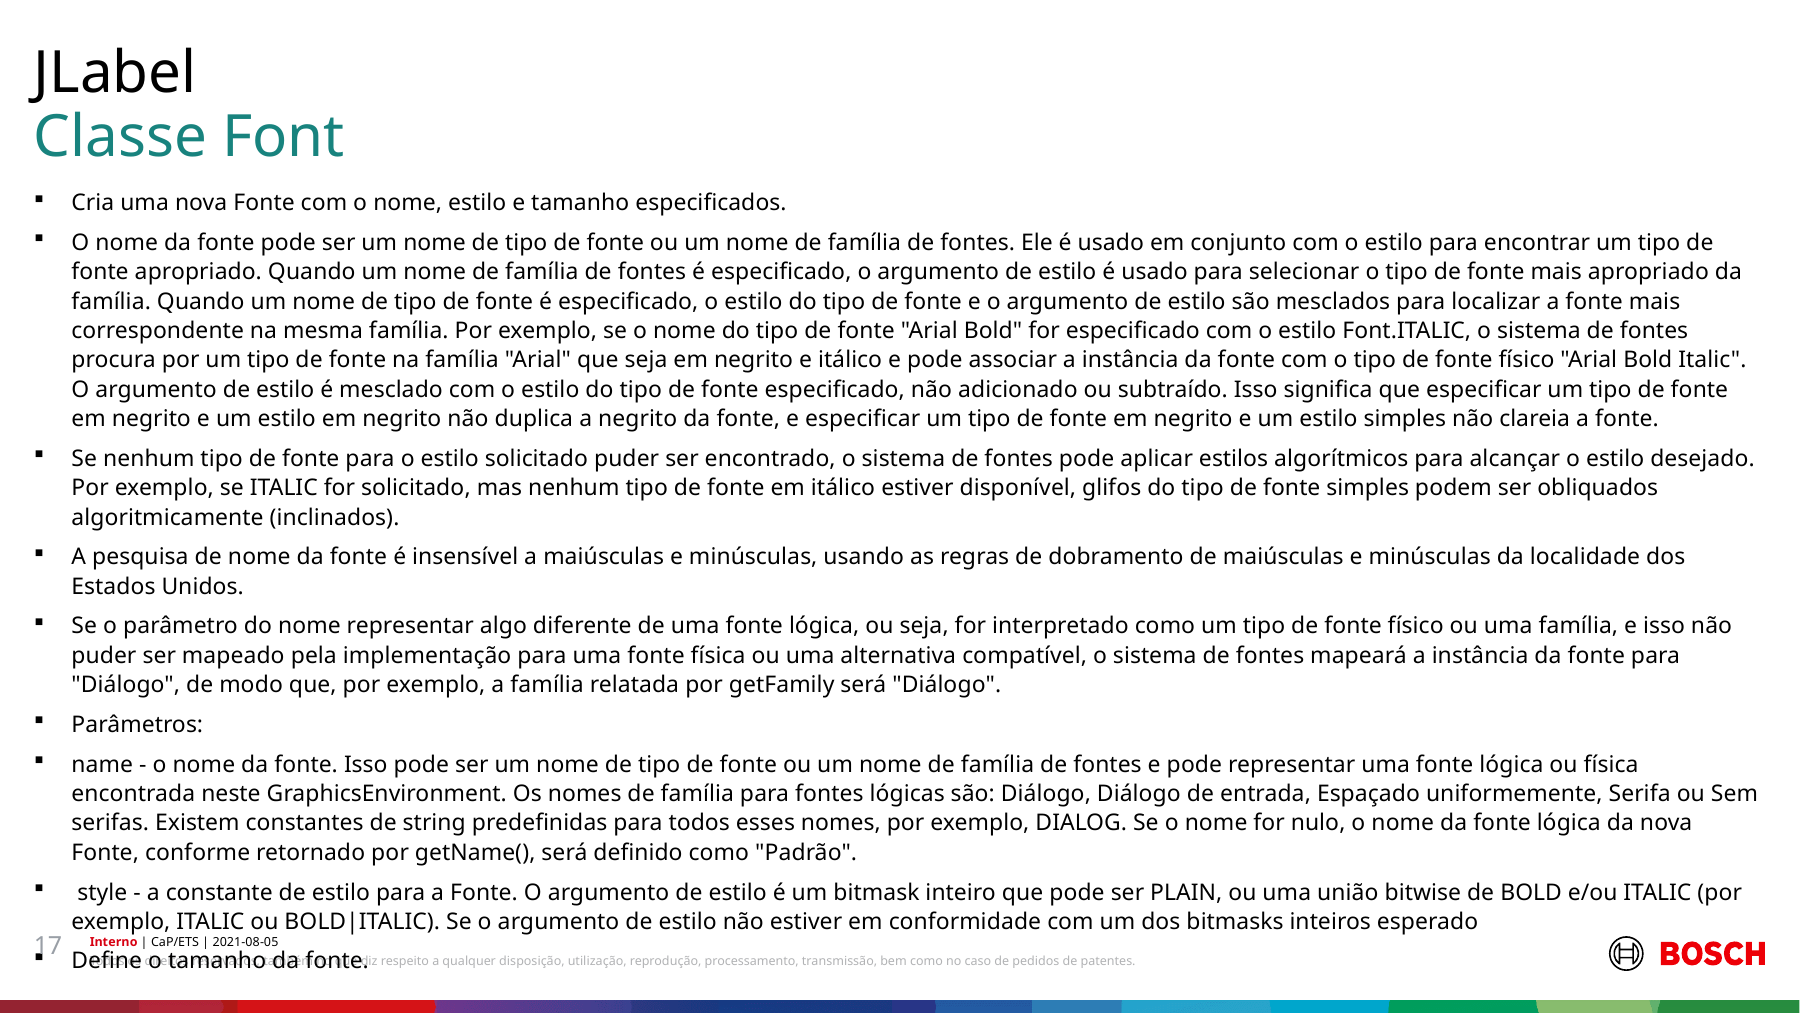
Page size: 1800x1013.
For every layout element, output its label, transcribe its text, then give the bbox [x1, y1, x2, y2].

slide_number 17 [33, 929, 81, 997]
list Cria uma nova Fonte com o nome, estilo e tamanho especificados. O nome da fonte pode ser um nome de tipo de fonte ou um nome de família de fontes. Ele é usado em conjunto com o estilo para encontrar um tipo de fonte apropriado. Quando um nome de família de fontes é especificado, o argumento de estilo é usado para selecionar o tipo de fonte mais apropriado da família. Quando um nome de tipo de fonte é especificado, o estilo do tipo de fonte e o argumento de estilo são mesclados para localizar a fonte mais correspondente na mesma família. Por exemplo, se o nome do tipo de fonte "Arial Bold" for especificado com o estilo Font.ITALIC, o sistema de fontes procura por um tipo de fonte na família "Arial" que seja em negrito e itálico e pode associar a instância da fonte com o tipo de fonte físico "Arial Bold Italic". O argumento de estilo é mesclado com o estilo do tipo de fonte especificado, não adicionado ou subtraído. Isso significa que especificar um tipo de fonte em negrito e um estilo em negrito não duplica a negrito da fonte, e especificar um tipo de fonte em negrito e um estilo simples não clareia a fonte. Se nenhum tipo de fonte para o estilo solicitado puder ser encontrado, o sistema de fontes pode aplicar estilos algorítmicos para alcançar o estilo desejado. Por exemplo, se ITALIC for solicitado, mas nenhum tipo de fonte em itálico estiver disponível, glifos do tipo de fonte simples podem ser obliquados algoritmicamente (inclinados). A pesquisa de nome da fonte é insensível a maiúsculas e minúsculas, usando as regras de dobramento de maiúsculas e minúsculas da localidade dos Estados Unidos. Se o parâmetro do nome representar algo diferente de uma fonte lógica, ou seja, for interpretado como um tipo de fonte físico ou uma família, e isso não puder ser mapeado pela implementação para uma fonte física ou uma alternativa compatível, o sistema de fontes mapeará a instância da fonte para "Diálogo", de modo que, por exemplo, a família relatada por getFamily será "Diálogo". Parâmetros: name - o nome da fonte. Isso pode ser um nome de tipo de fonte ou um nome de família de fontes e pode representar uma fonte lógica ou física encontrada neste GraphicsEnvironment. Os nomes de família para fontes lógicas são: Diálogo, Diálogo de entrada, Espaçado uniformemente, Serifa ou Sem serifas. Existem constantes de string predefinidas para todos esses nomes, por exemplo, DIALOG. Se o nome for nulo, o nome da fonte lógica da nova Fonte, conforme retornado por getName(), será definido como "Padrão". style - a constante de estilo para a Fonte. O argumento de estilo é um bitmask inteiro que pode ser PLAIN, ou uma união bitwise de BOLD e/ou ITALIC (por exemplo, ITALIC ou BOLD|ITALIC). Se o argumento de estilo não estiver em conformidade com um dos bitmasks inteiros esperado Define o tamanho da fonte. [33, 186, 1766, 882]
picture [1388, 1000, 1800, 1013]
title Classe Font [33, 107, 1766, 171]
list JLabel [33, 42, 1766, 107]
picture [0, 1000, 1270, 1013]
